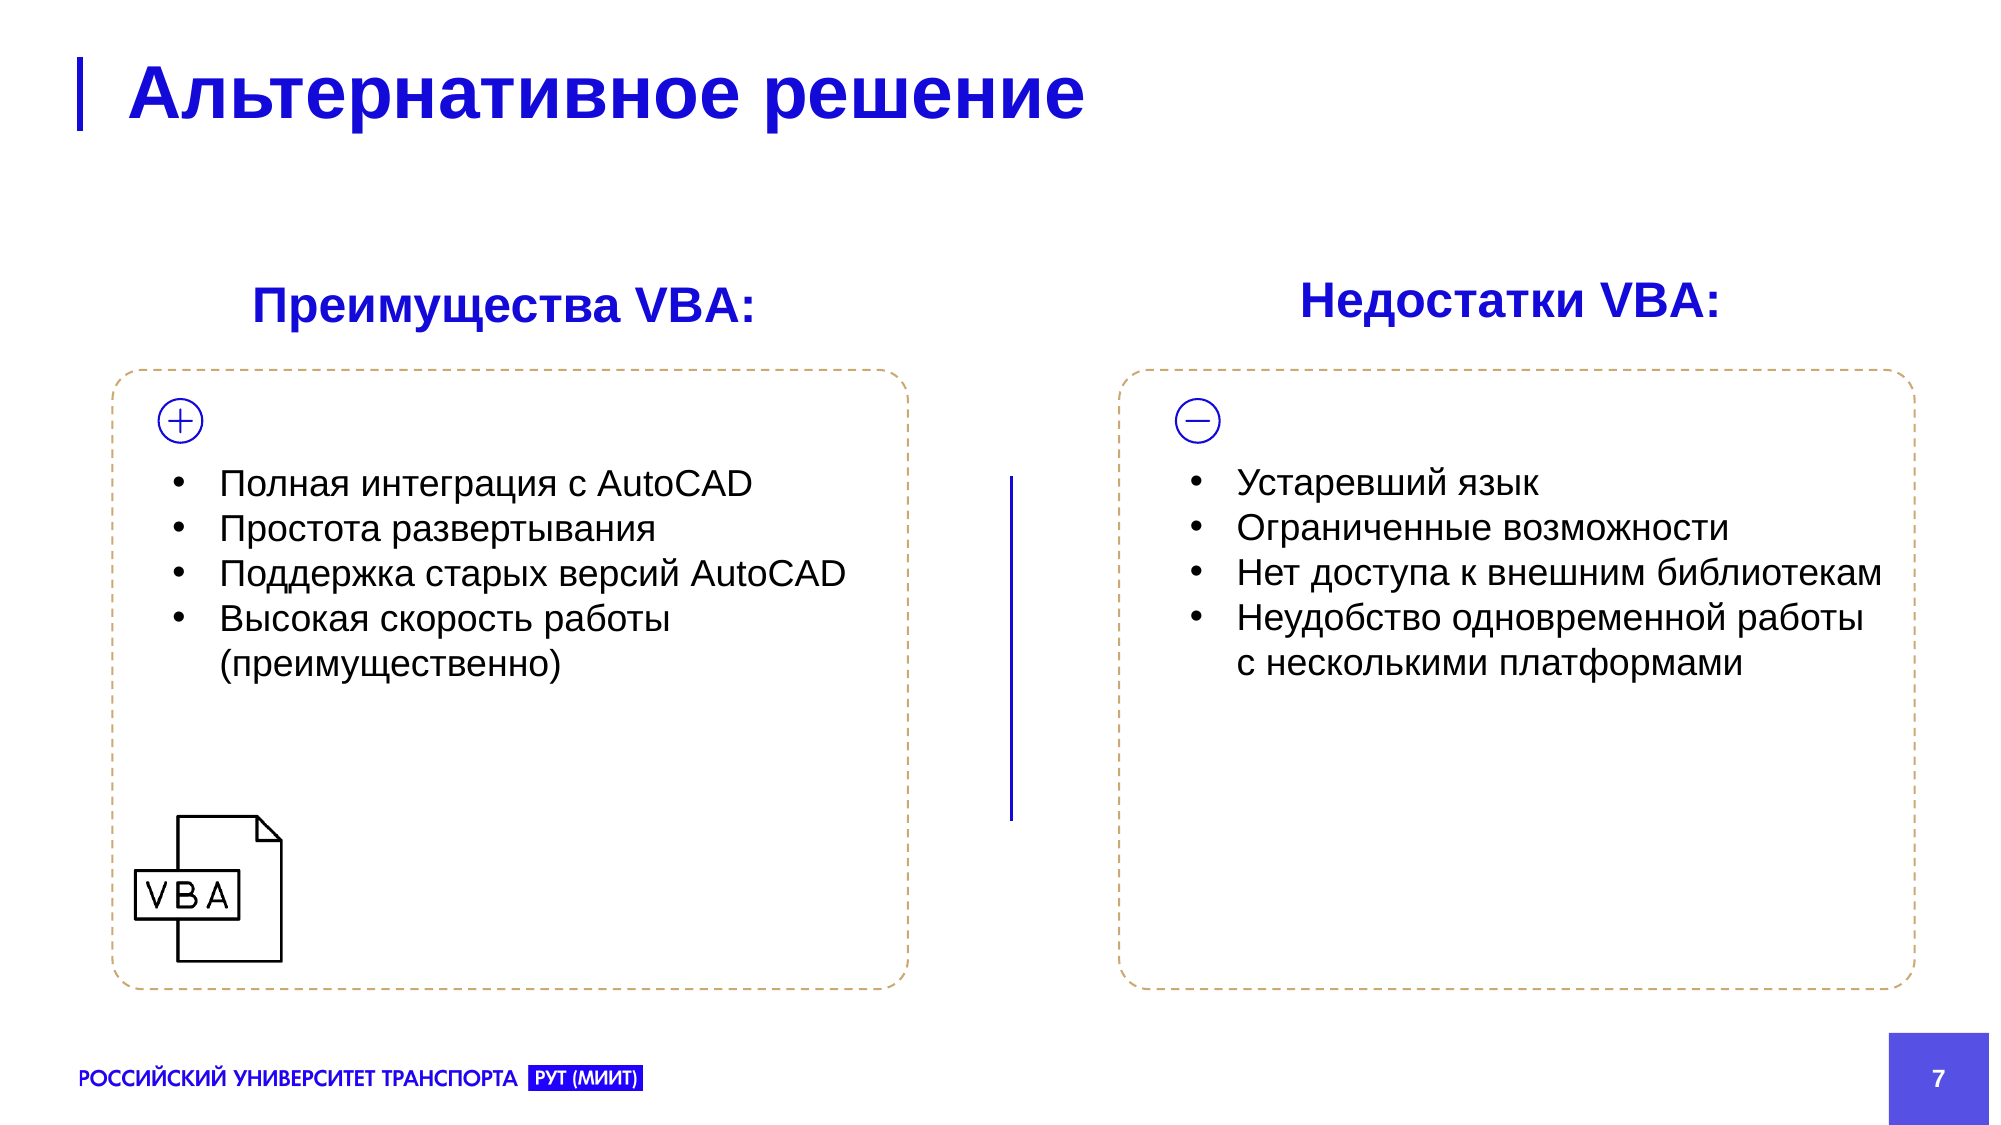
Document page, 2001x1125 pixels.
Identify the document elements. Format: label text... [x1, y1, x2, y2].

text_box [1174, 397, 1221, 444]
text_box [157, 397, 204, 444]
picture [129, 810, 287, 967]
text_box Устаревший язык Ограниченные возможности Нет доступа к внешним библиотекам Неудобство одновременной работы с несколькими платформами [1174, 451, 1909, 691]
text_box Полная интеграция с AutoCAD Простота развертывания Поддержка старых версий AutoCAD Высокая скорость работы (преимущественно) [157, 451, 891, 692]
text_box [112, 369, 908, 990]
slide_number 7 [1888, 1047, 1989, 1108]
text_box Преимущества VBA: [112, 264, 896, 340]
text_box Недостатки VBA: [1143, 260, 1878, 370]
title Альтернативное решение [112, 52, 1783, 136]
text_box [1119, 369, 1915, 990]
